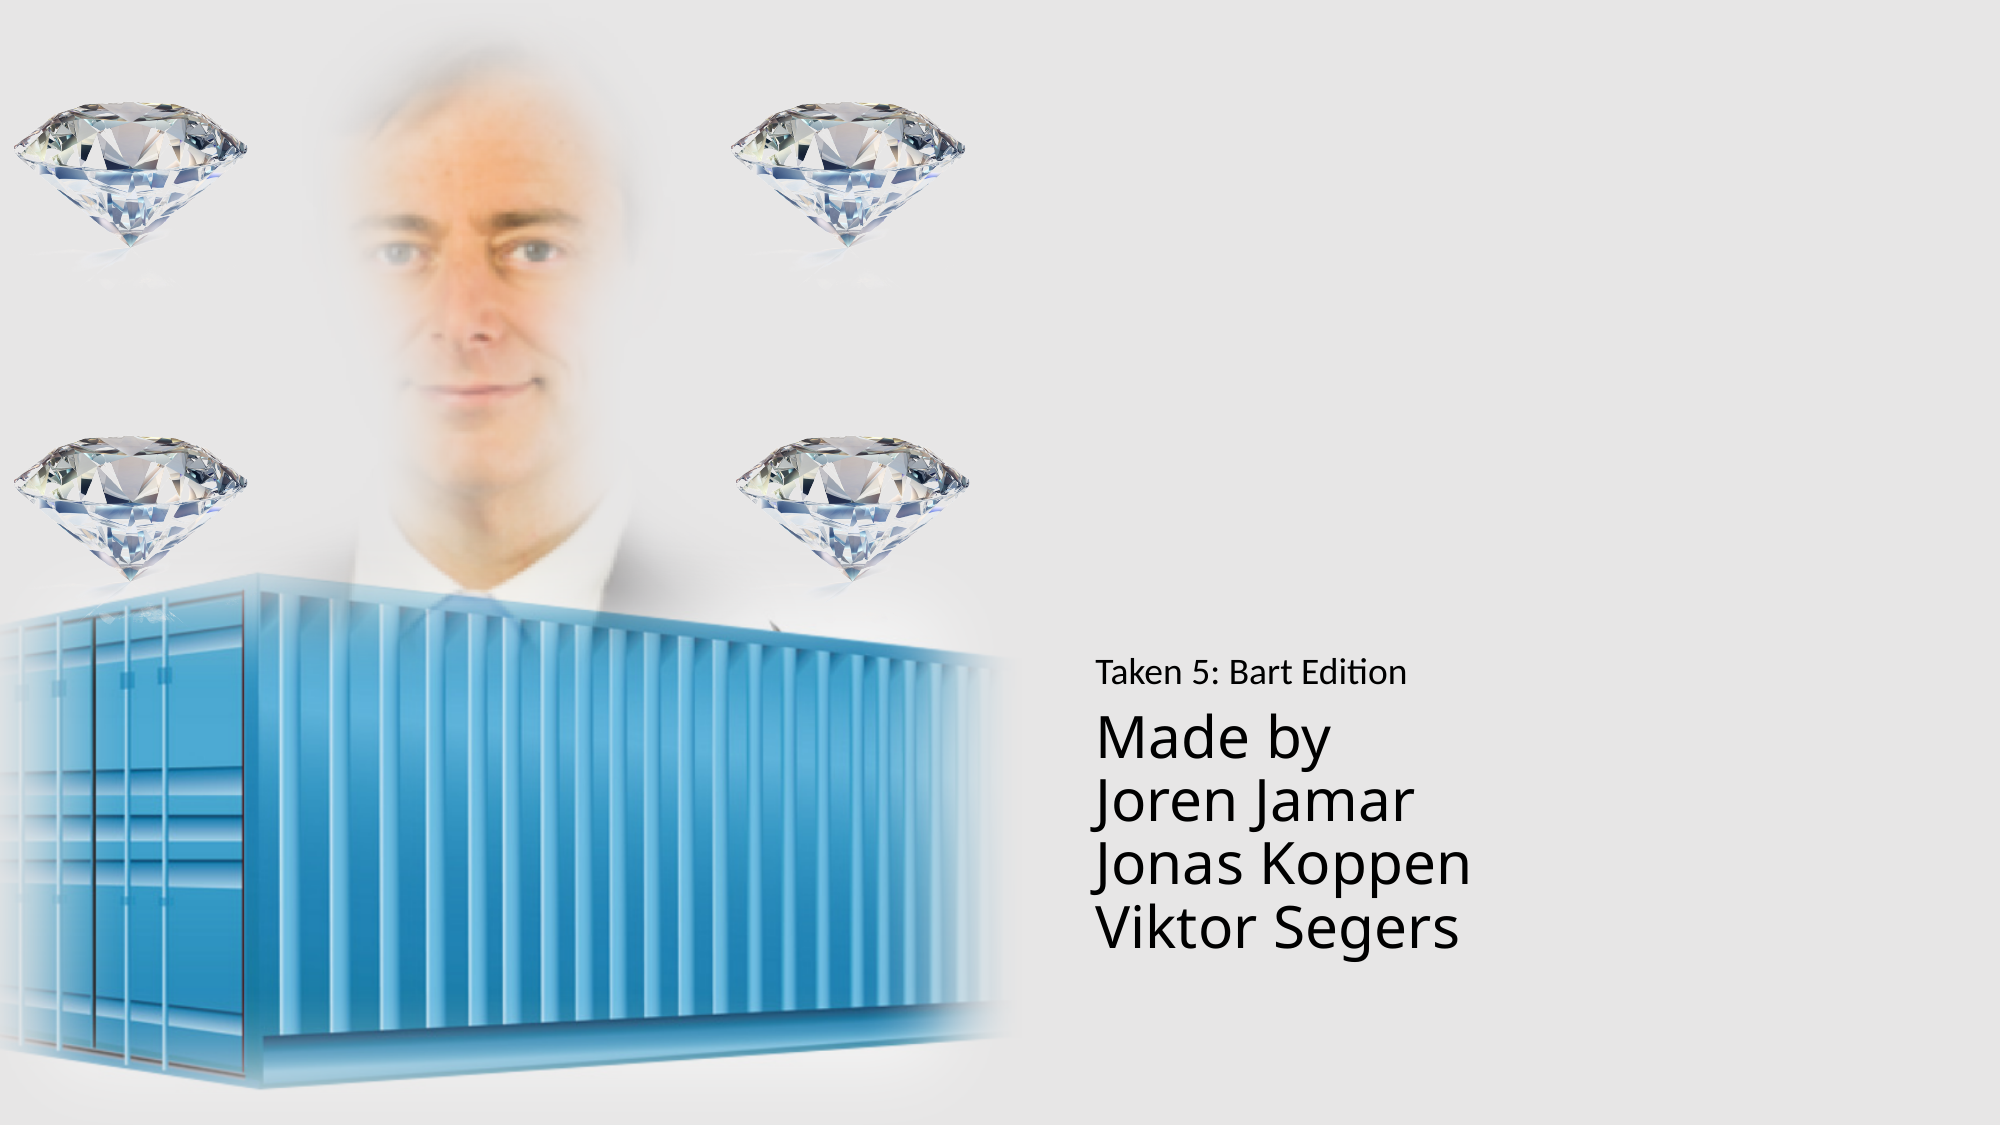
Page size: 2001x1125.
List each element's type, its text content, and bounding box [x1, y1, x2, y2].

picture [0, 0, 1028, 1125]
title Made by Joren Jamar Jonas Koppen Viktor Segers [1080, 700, 1871, 969]
subtitle Taken 5: Bart Edition [1080, 562, 1869, 701]
